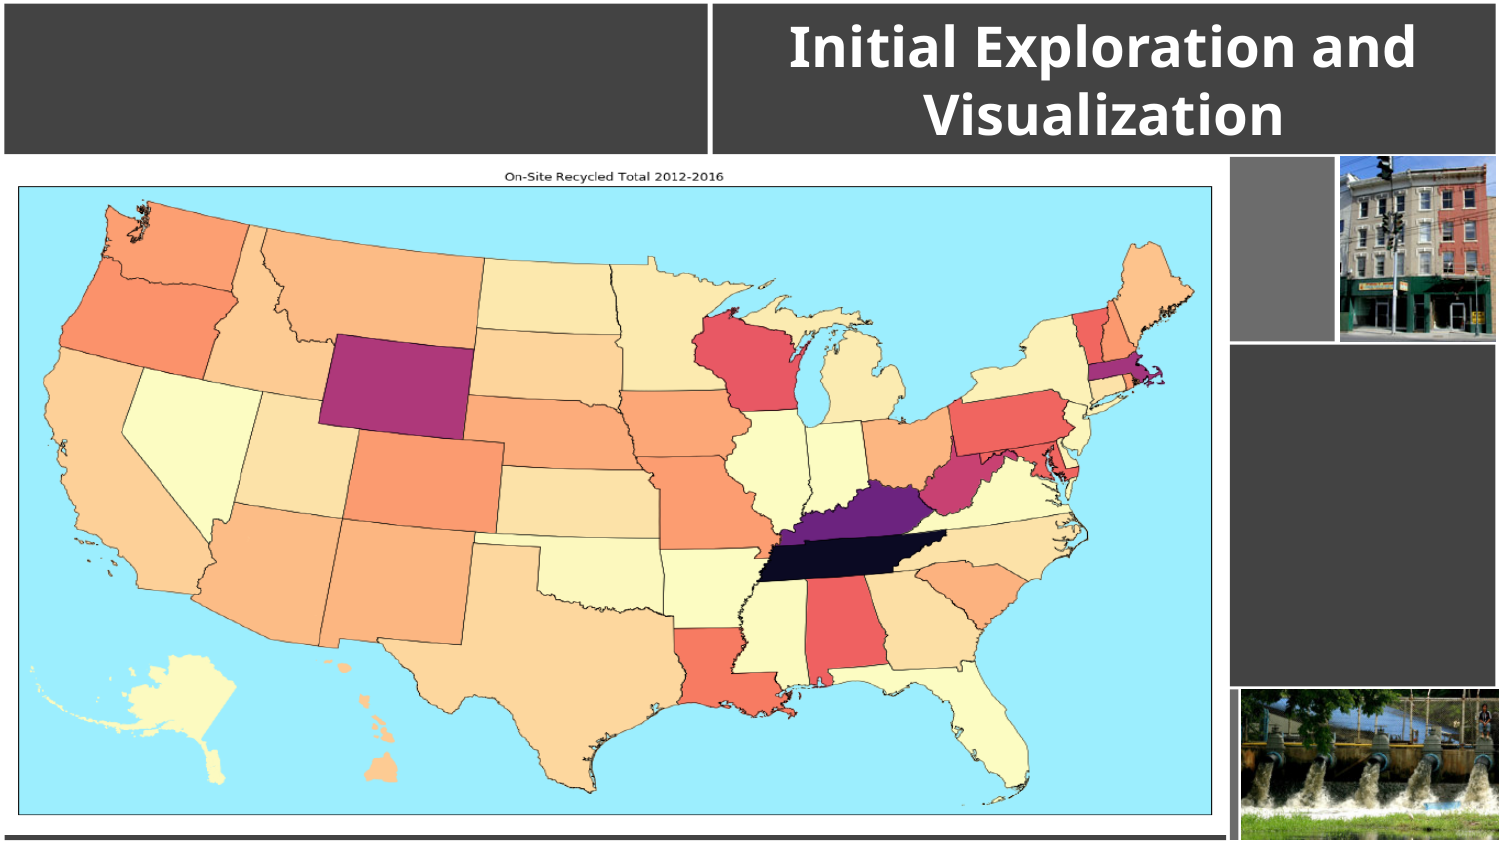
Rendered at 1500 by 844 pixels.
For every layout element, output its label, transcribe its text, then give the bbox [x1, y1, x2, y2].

text_box [4, 3, 708, 155]
picture [1241, 689, 1499, 840]
text_box [1230, 689, 1239, 840]
picture [4, 159, 1227, 836]
text_box [1231, 344, 1496, 687]
text_box [712, 3, 1496, 155]
text_box Initial Exploration and Visualization [718, 43, 1490, 115]
text_box [1229, 156, 1335, 342]
picture [1340, 156, 1497, 342]
